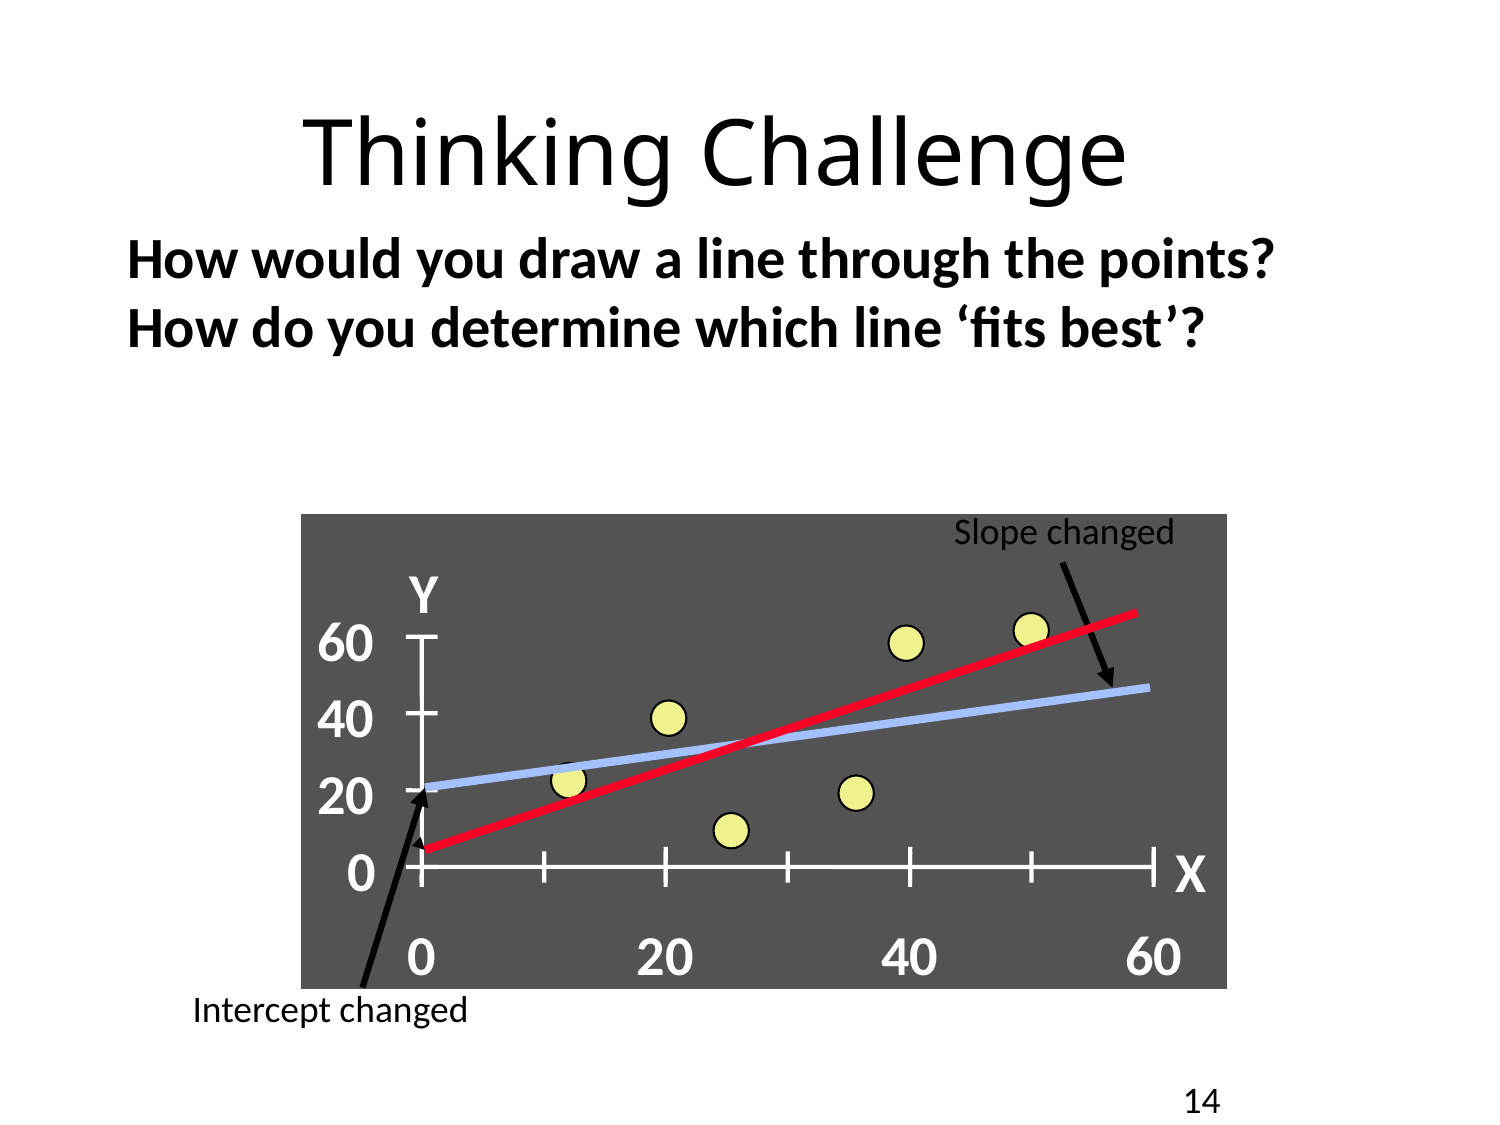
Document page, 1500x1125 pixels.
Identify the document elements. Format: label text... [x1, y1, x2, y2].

text_box [713, 812, 749, 849]
text_box [1088, 629, 1114, 688]
text_box 20 [302, 756, 390, 834]
title Thinking Challenge [286, 27, 1451, 213]
text_box [650, 700, 687, 736]
text_box 20 [621, 912, 709, 995]
text_box Y [394, 549, 454, 632]
text_box Intercept changed [177, 977, 484, 1038]
text_box X [1160, 829, 1222, 912]
text_box [888, 625, 924, 661]
text_box 40 [866, 912, 954, 995]
slide_number 14 [1174, 1067, 1233, 1125]
text_box 60 [302, 597, 390, 680]
text_box 0 [392, 912, 452, 977]
text_box [299, 512, 1228, 991]
text_box Slope changed [939, 499, 1191, 560]
text_box How would you draw a line through the points? How do you determine which line ‘fits best’? [112, 212, 1397, 367]
text_box [550, 762, 587, 799]
text_box [838, 775, 874, 811]
text_box [1013, 612, 1049, 649]
text_box [362, 787, 428, 988]
text_box 40 [302, 680, 390, 756]
text_box [411, 836, 426, 851]
text_box 60 [1110, 912, 1198, 995]
text_box 0 [332, 827, 392, 910]
